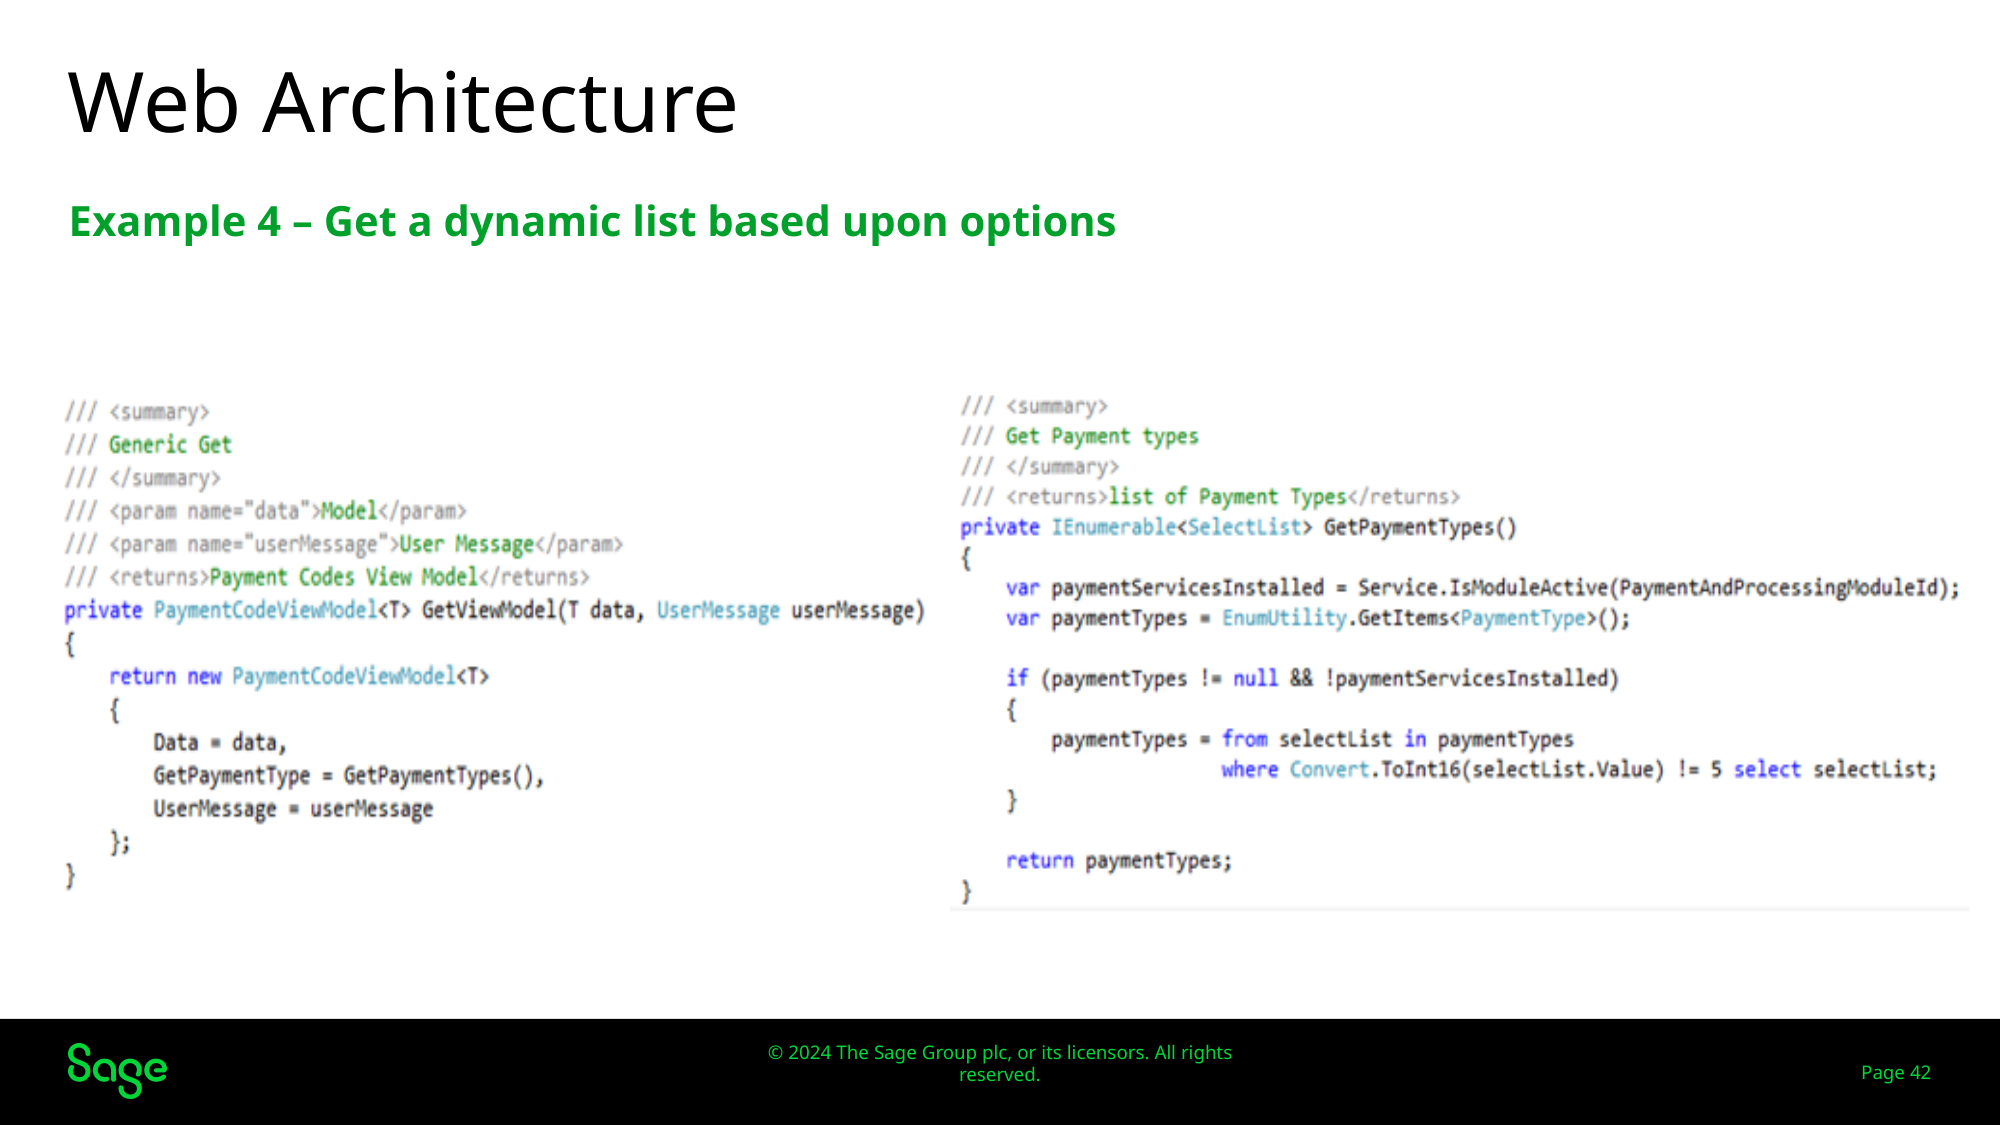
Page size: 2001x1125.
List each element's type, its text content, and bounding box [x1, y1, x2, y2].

picture [68, 1043, 167, 1099]
slide_number Page 42 [1809, 1043, 1947, 1104]
list Example 4 – Get a dynamic list based upon options [68, 186, 1930, 259]
picture [56, 385, 1981, 923]
title Web Architecture [67, 49, 1930, 147]
